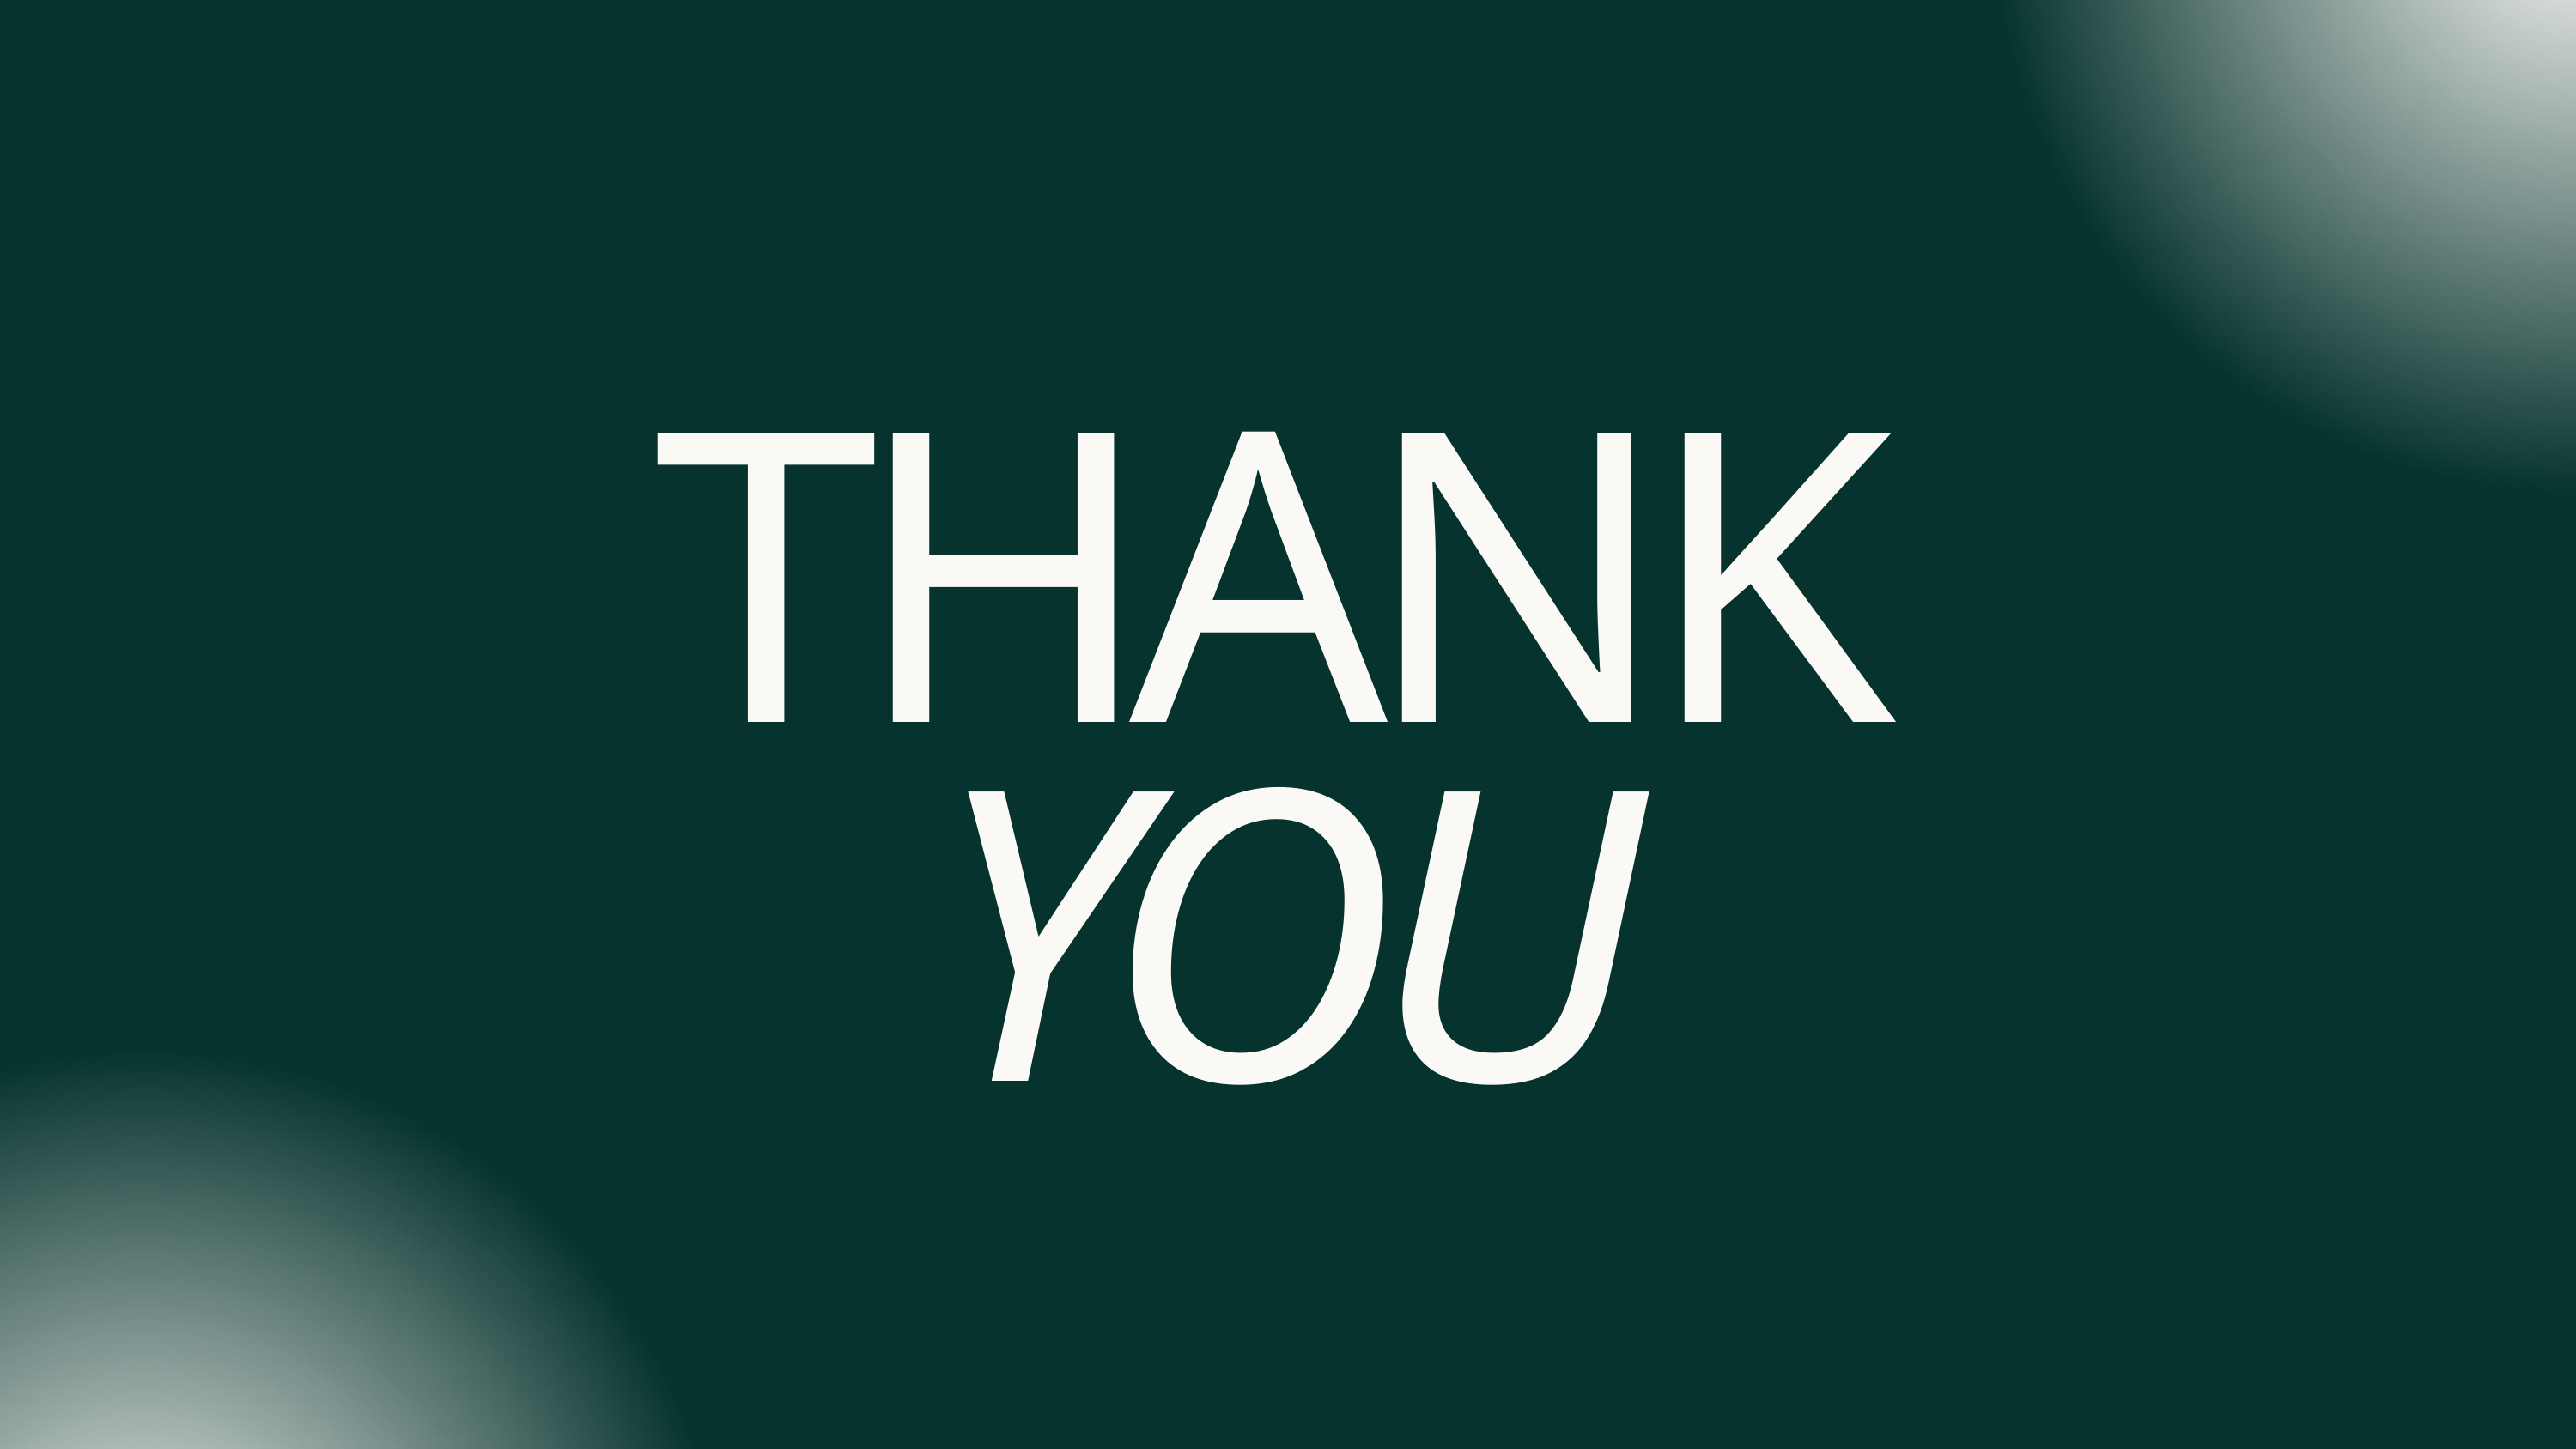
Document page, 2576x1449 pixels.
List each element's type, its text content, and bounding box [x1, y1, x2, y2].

text_box [1989, 0, 2576, 498]
text_box YOU [479, 846, 2096, 1163]
text_box [0, 1047, 732, 1449]
text_box THANK [467, 487, 2084, 804]
